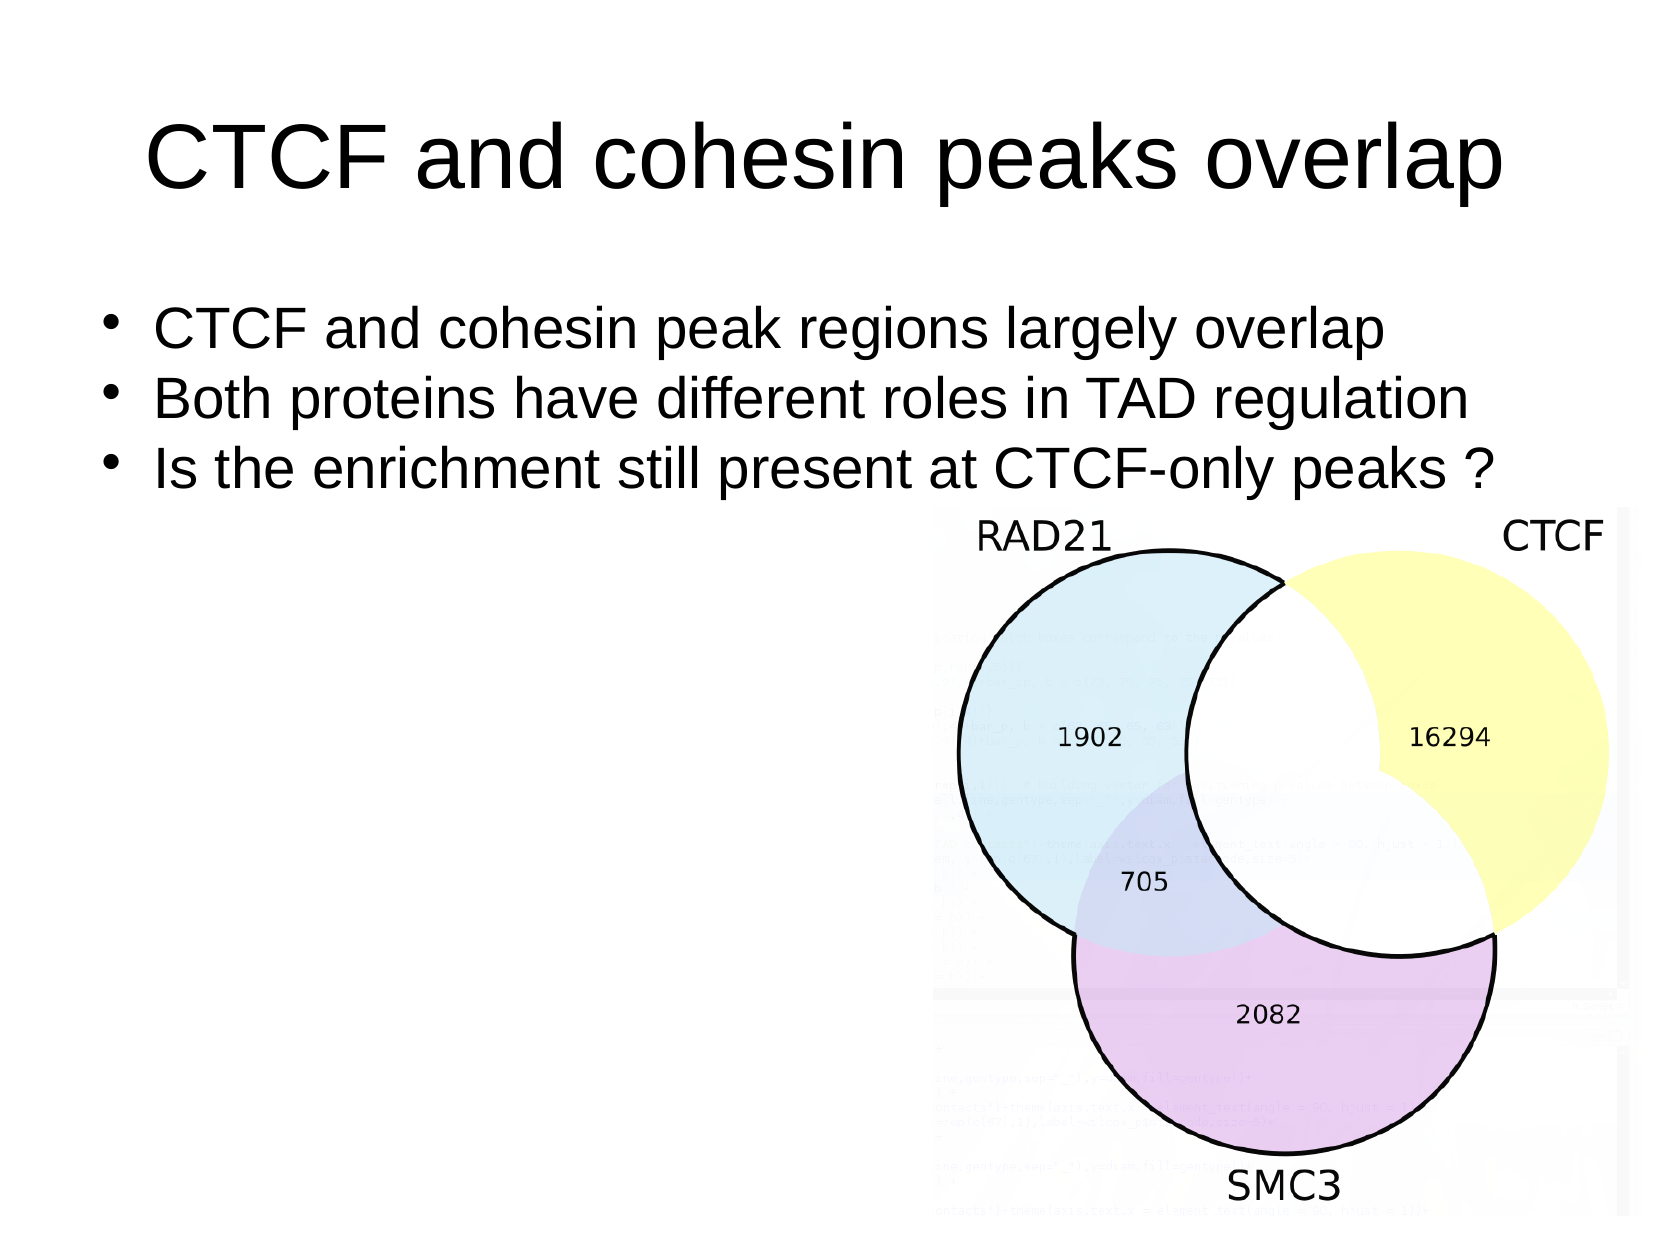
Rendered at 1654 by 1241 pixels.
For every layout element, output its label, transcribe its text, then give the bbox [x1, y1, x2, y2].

text_box CTCF and cohesin peak regions largely overlap Both proteins have different roles in TAD regulation Is the enrichment still present at CTCF-only peaks ? [82, 289, 1570, 1009]
text_box CTCF and cohesin peaks overlap [82, 49, 1570, 256]
picture [932, 507, 1642, 1217]
